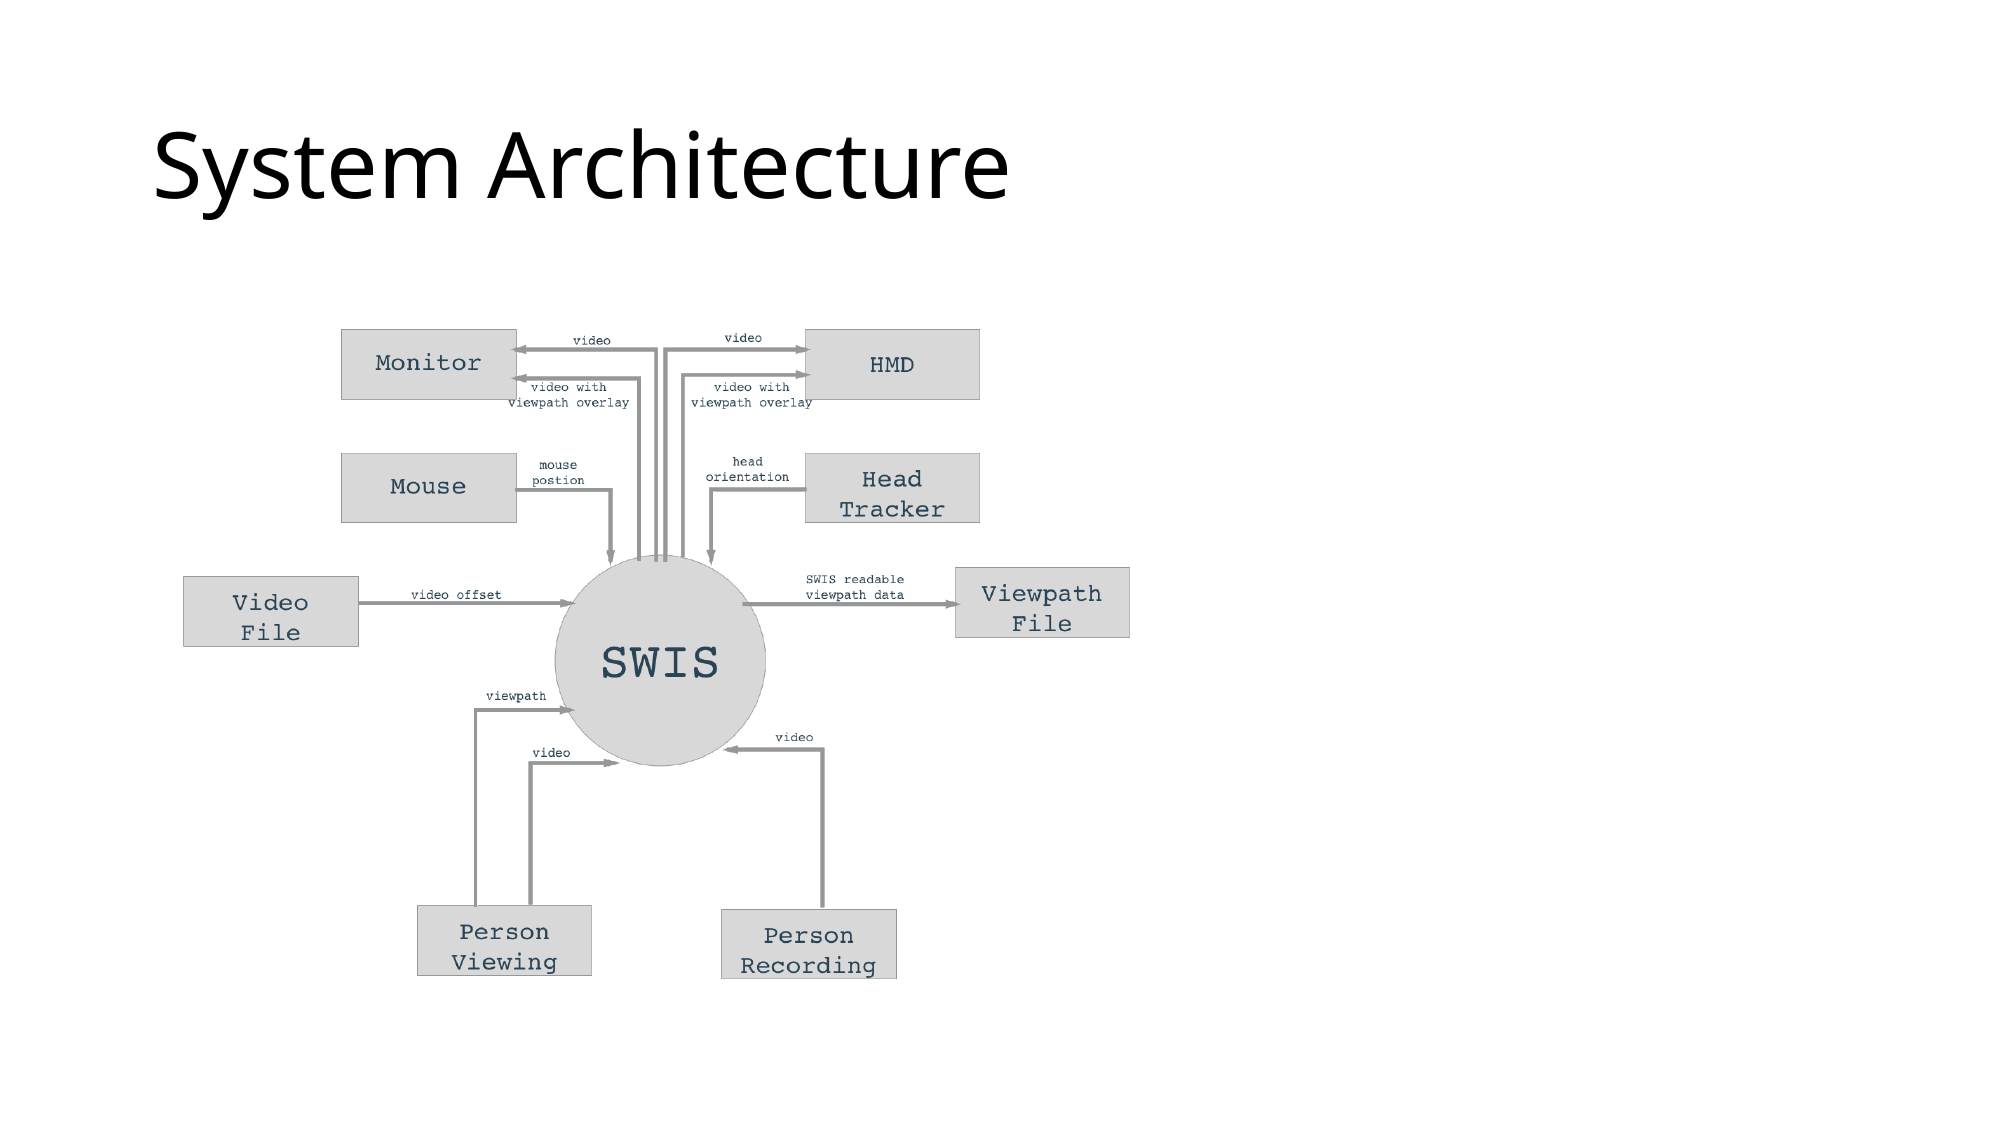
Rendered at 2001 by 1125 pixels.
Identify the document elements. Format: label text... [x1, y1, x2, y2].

title System Architecture [137, 59, 1863, 278]
picture [137, 312, 1160, 1014]
